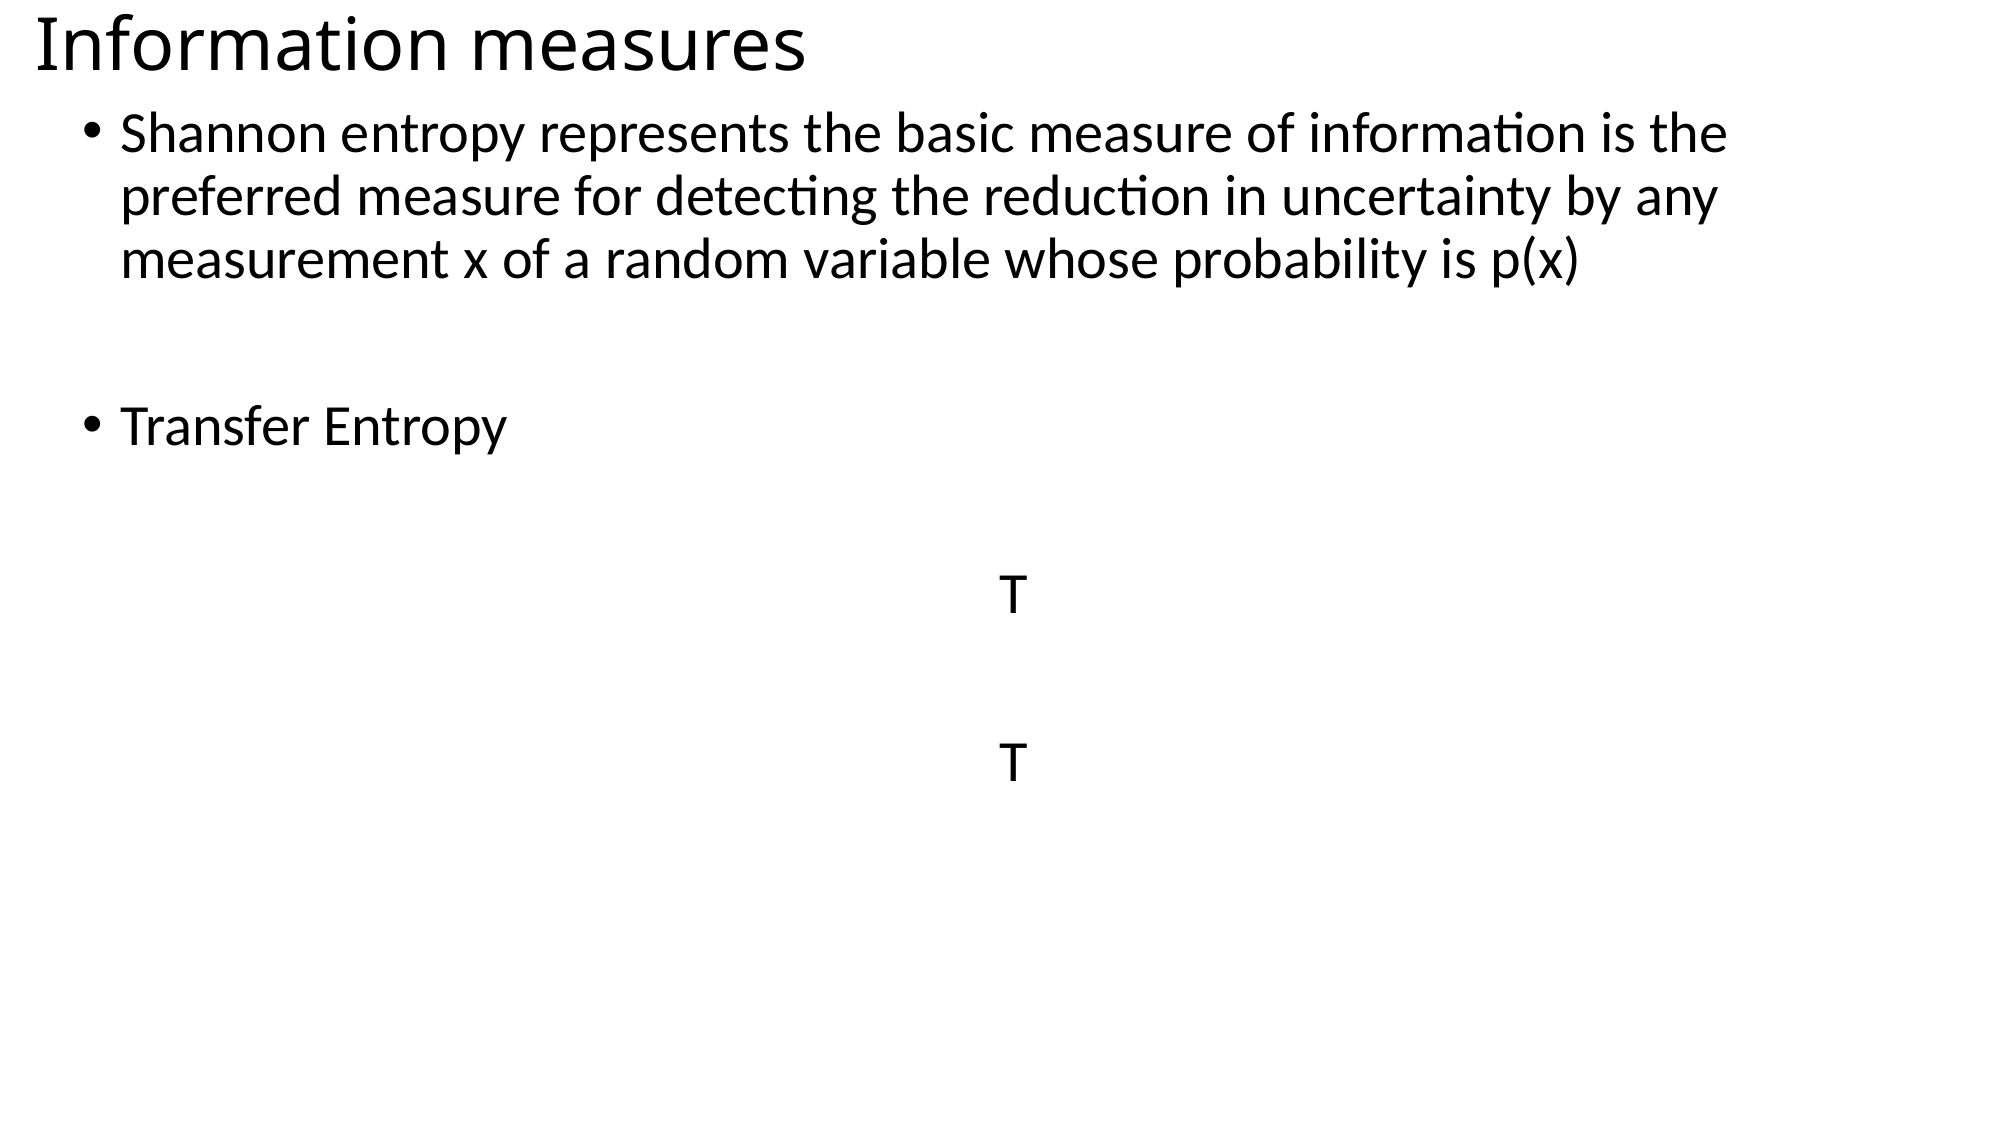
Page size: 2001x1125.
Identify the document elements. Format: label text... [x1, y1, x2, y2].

title Information measures [20, 0, 1746, 95]
